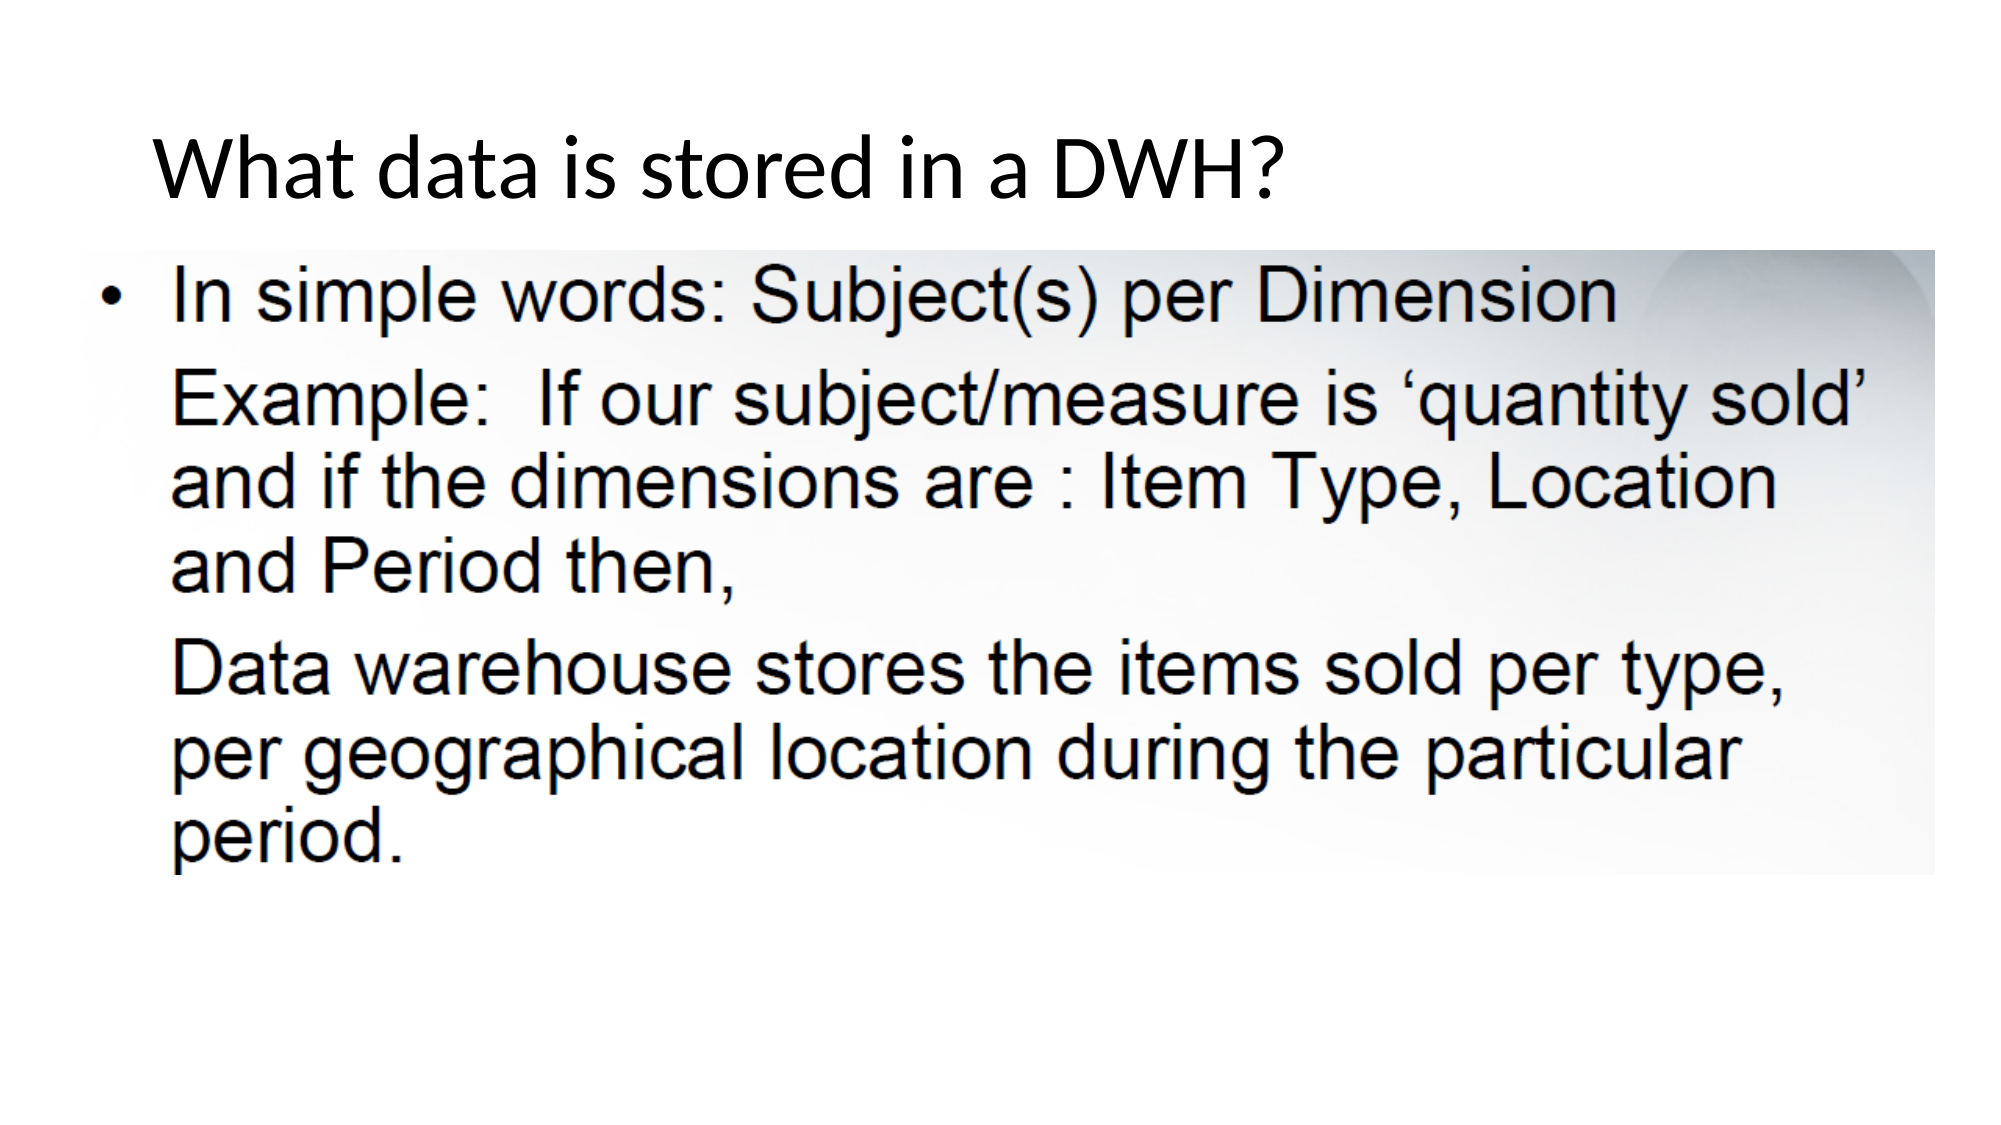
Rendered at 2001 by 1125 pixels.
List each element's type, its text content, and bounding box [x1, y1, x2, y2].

title What data is stored in a DWH? [137, 59, 1863, 248]
picture [65, 250, 1935, 875]
